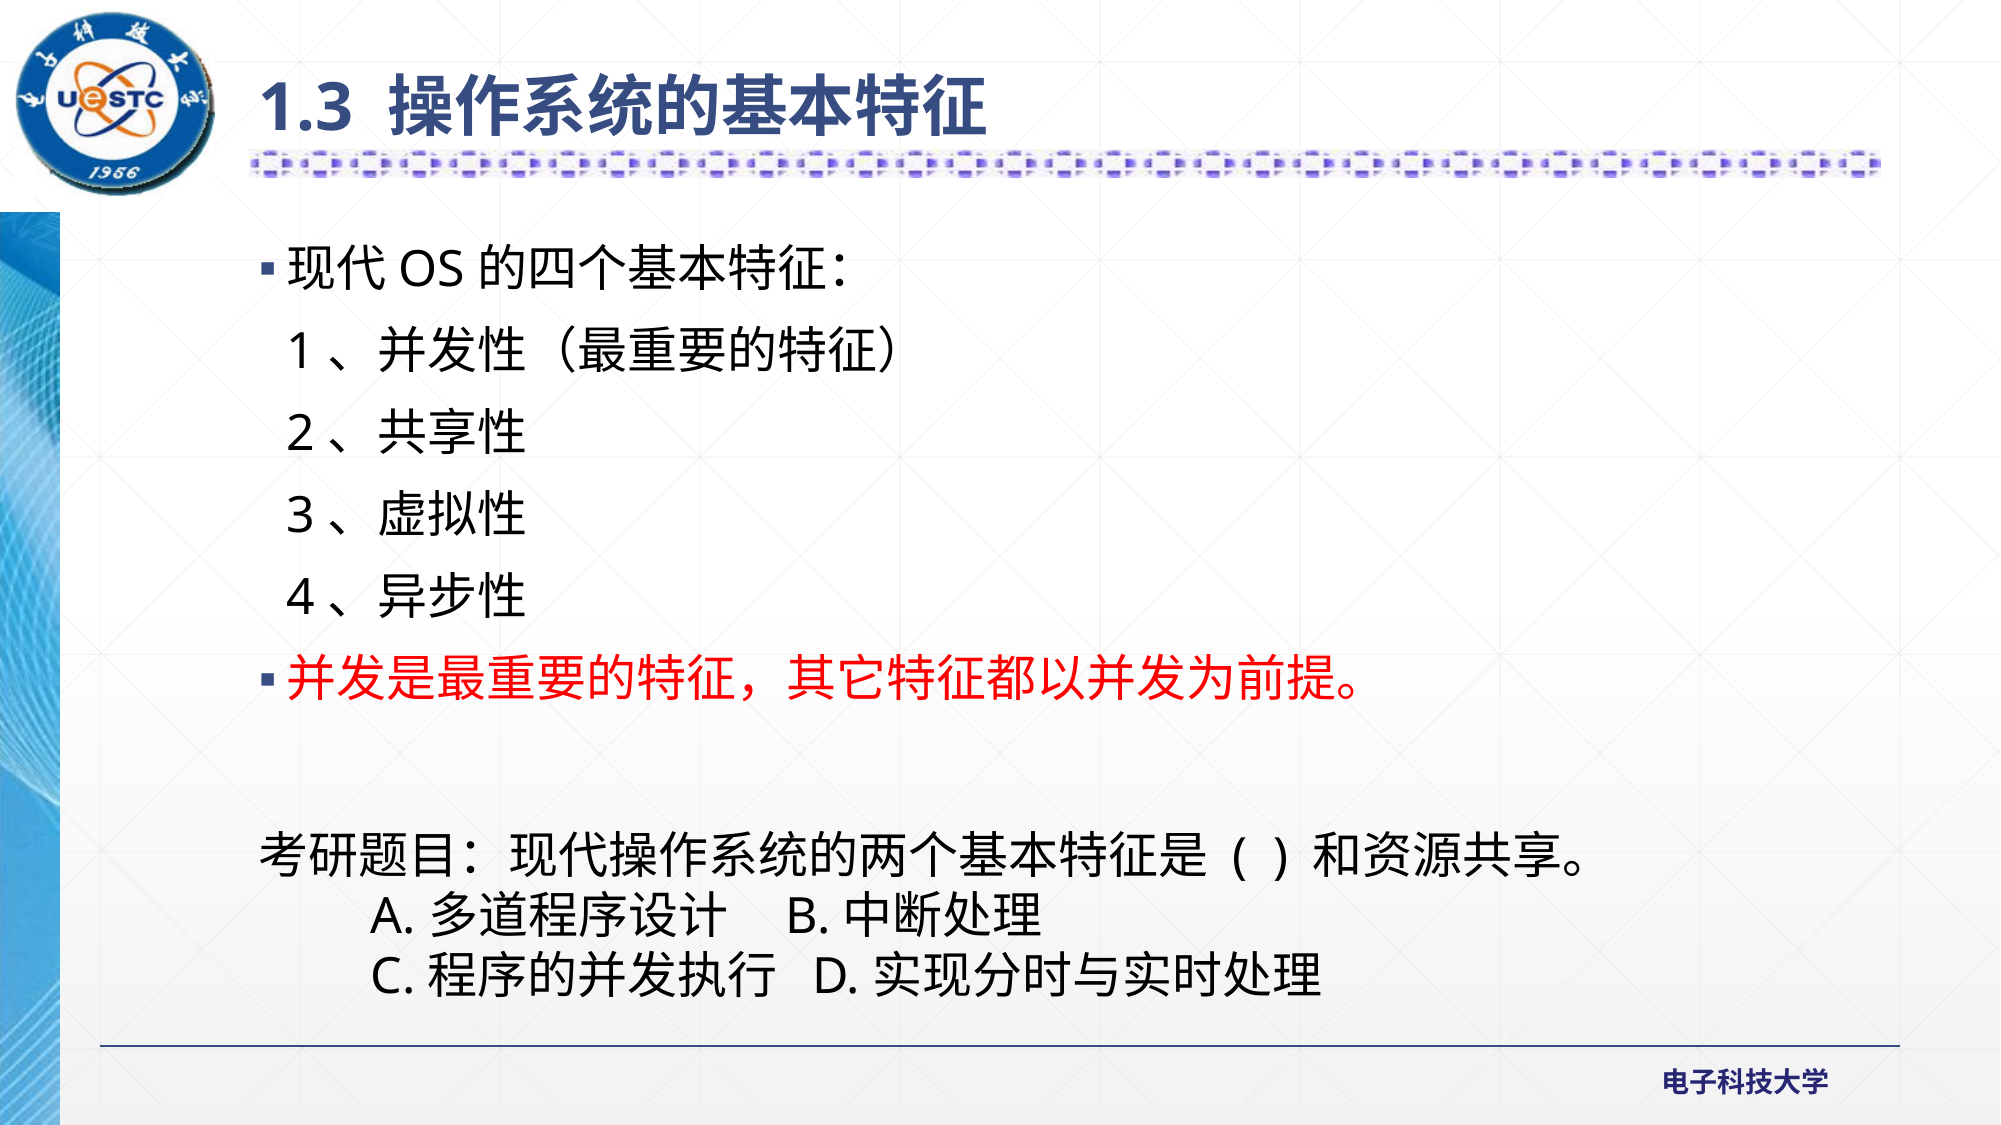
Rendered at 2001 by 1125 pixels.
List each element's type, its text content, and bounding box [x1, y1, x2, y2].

picture [1263, 149, 1881, 178]
picture [15, 0, 215, 197]
list 现代OS的四个基本特征： 1、并发性（最重要的特征） 2、共享性 3、虚拟性 4、异步性 并发是最重要的特征，其它特征都以并发为前提。 [244, 235, 1556, 550]
text_box 考研题目：现代操作系统的两个基本特征是 ( ) 和资源共享。 A.多道程序设计 B.中断处理 C.程序的并发执行 D.实现分时与实时处理 [244, 816, 1787, 1012]
title 1.3 操作系统的基本特征 [244, 65, 1263, 181]
picture [0, 212, 60, 1125]
